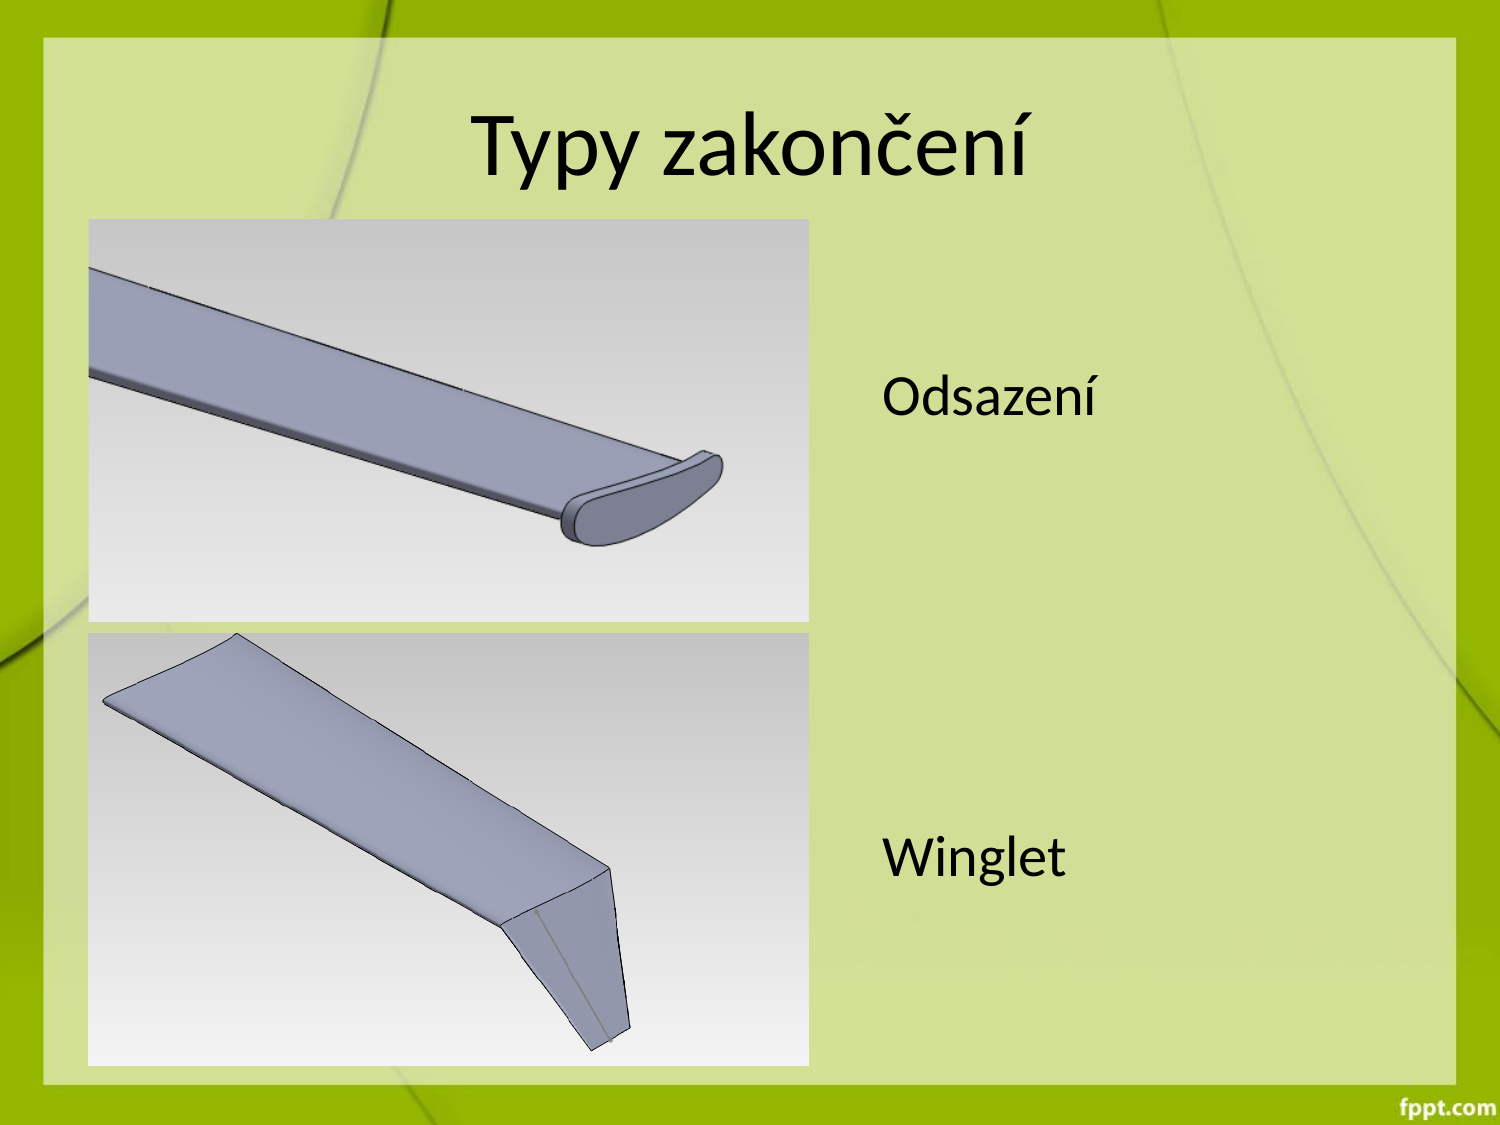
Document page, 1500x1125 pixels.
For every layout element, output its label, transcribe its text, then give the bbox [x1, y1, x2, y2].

text_box Odsazení [868, 349, 1424, 435]
picture [0, 0, 1500, 1125]
text_box Winglet [868, 810, 1424, 896]
title Typy zakončení [75, 45, 1425, 233]
